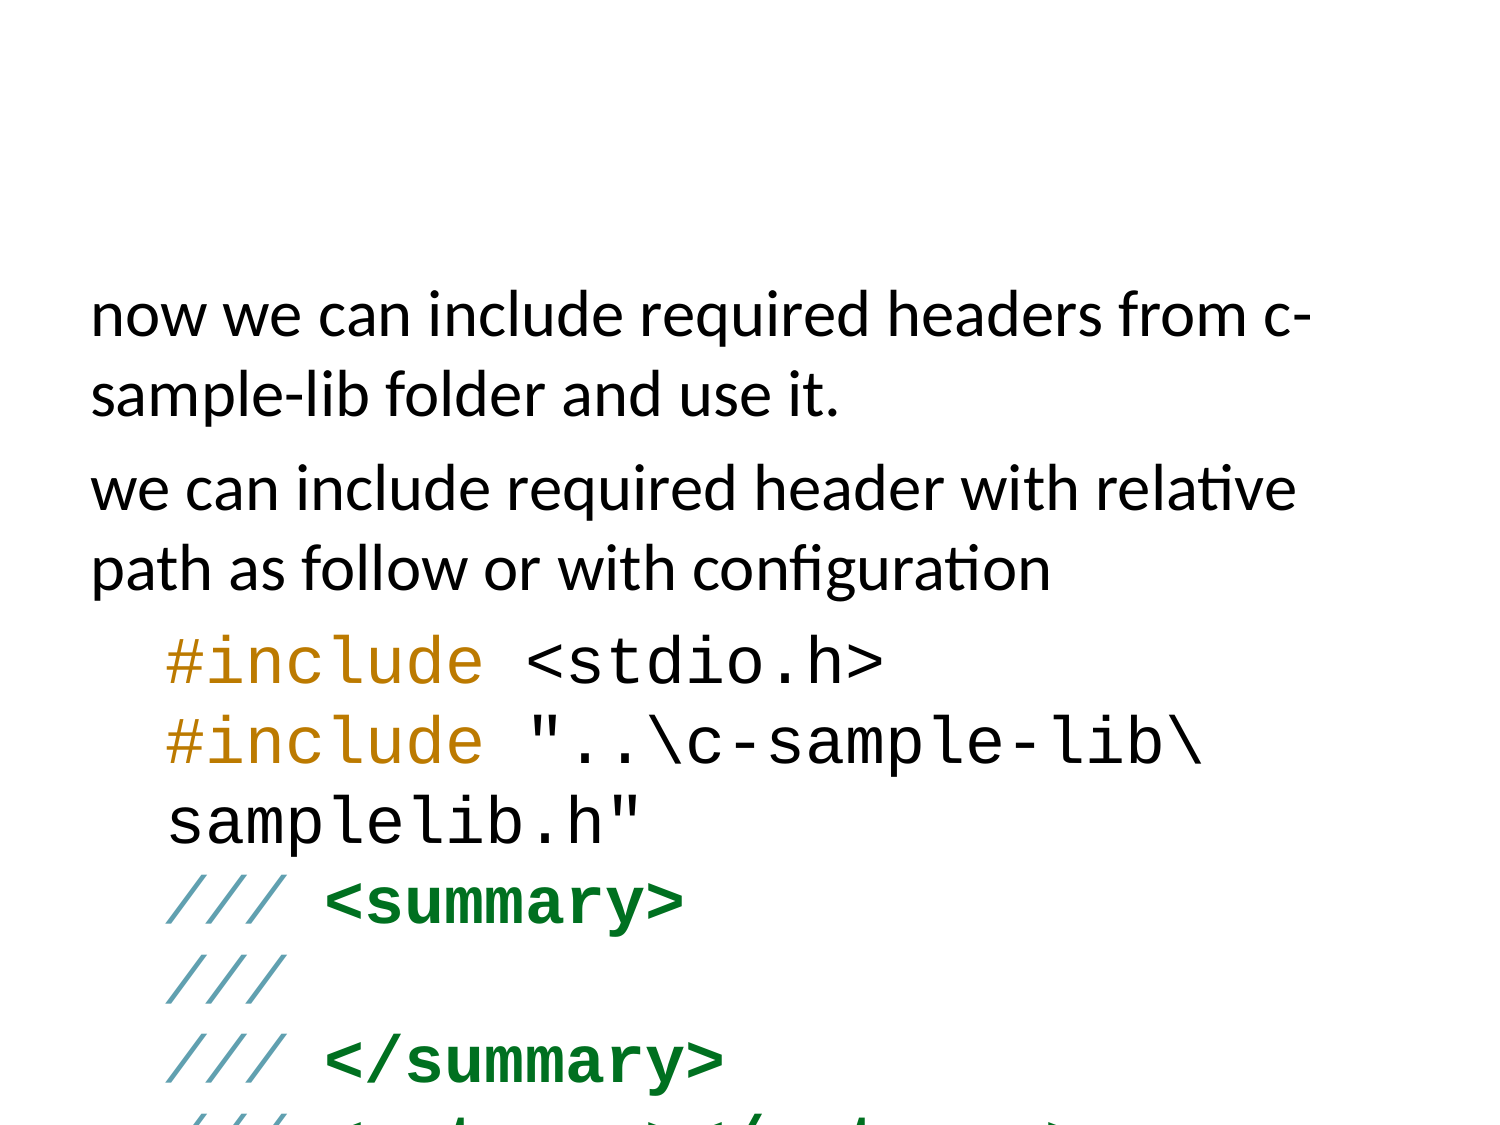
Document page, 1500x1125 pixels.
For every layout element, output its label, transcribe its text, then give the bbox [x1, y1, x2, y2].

list now we can include required headers from c-sample-lib folder and use it. we can include required header with relative path as follow or with configuration #include <stdio.h> #include "..\c-sample-lib\samplelib.h" /// <summary> /// /// </summary> /// <returns></returns> int main() { printf("Hello World!\n"); } [75, 262, 1425, 1005]
